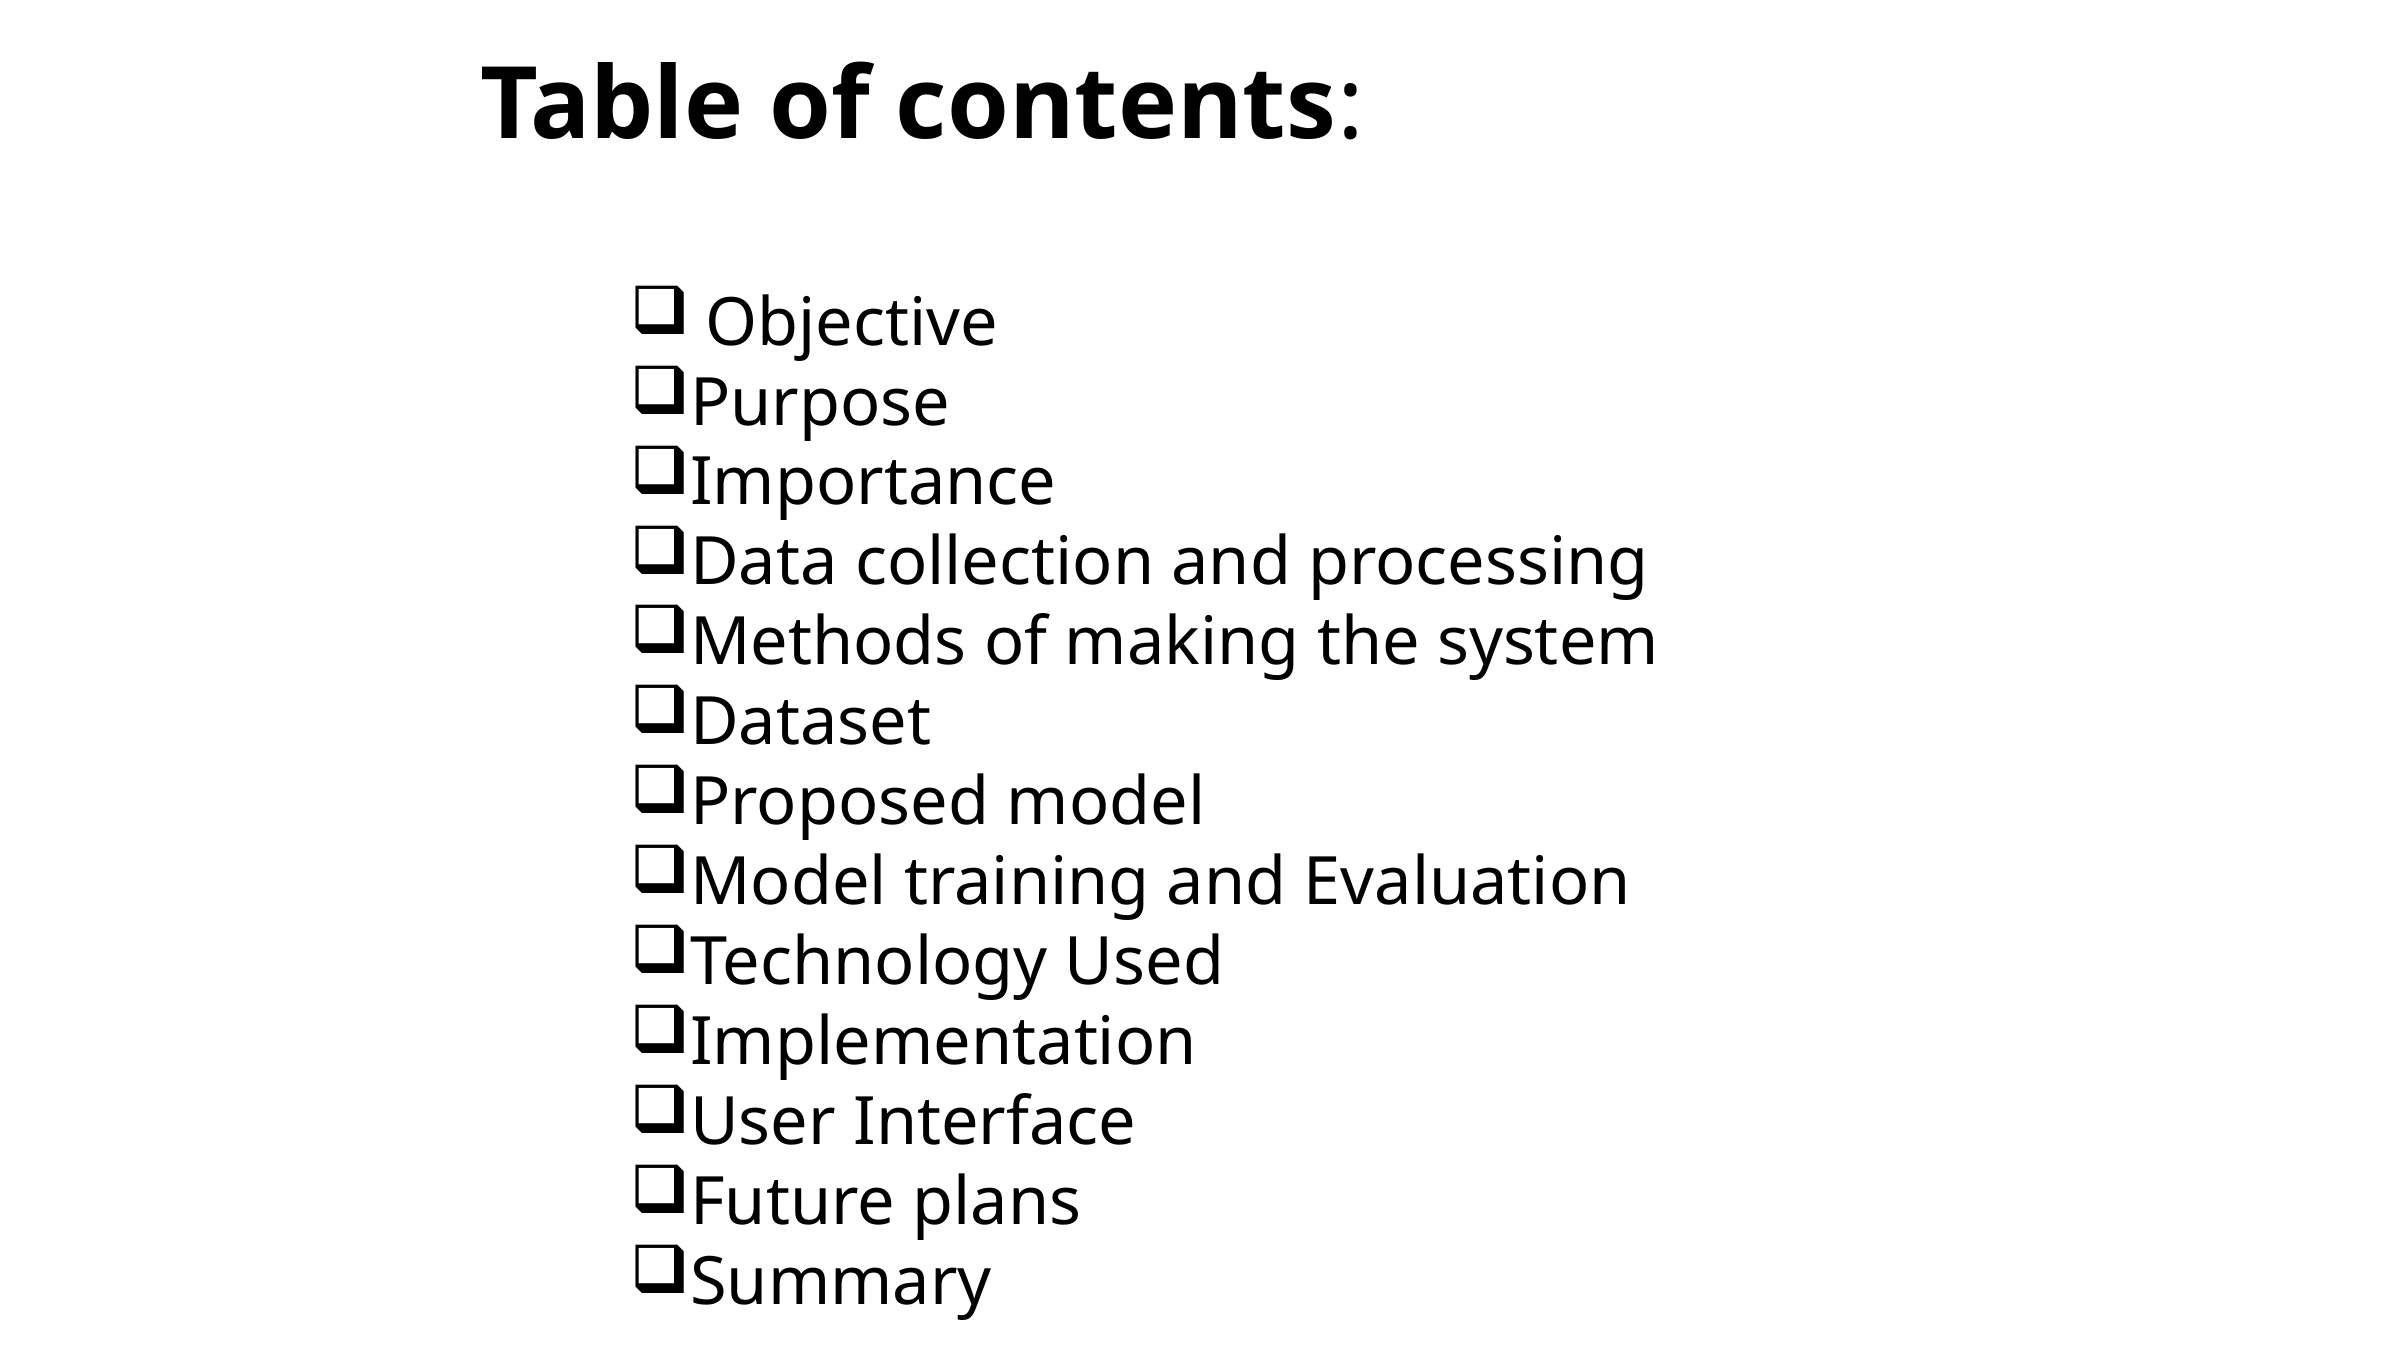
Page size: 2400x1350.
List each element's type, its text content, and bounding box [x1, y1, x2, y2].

text_box Table of contents: Objective Purpose Importance Data collection and processing Methods of making the system Dataset Proposed model Model training and Evaluation Technology Used Implementation User Interface Future plans Summary [465, 31, 1849, 1350]
